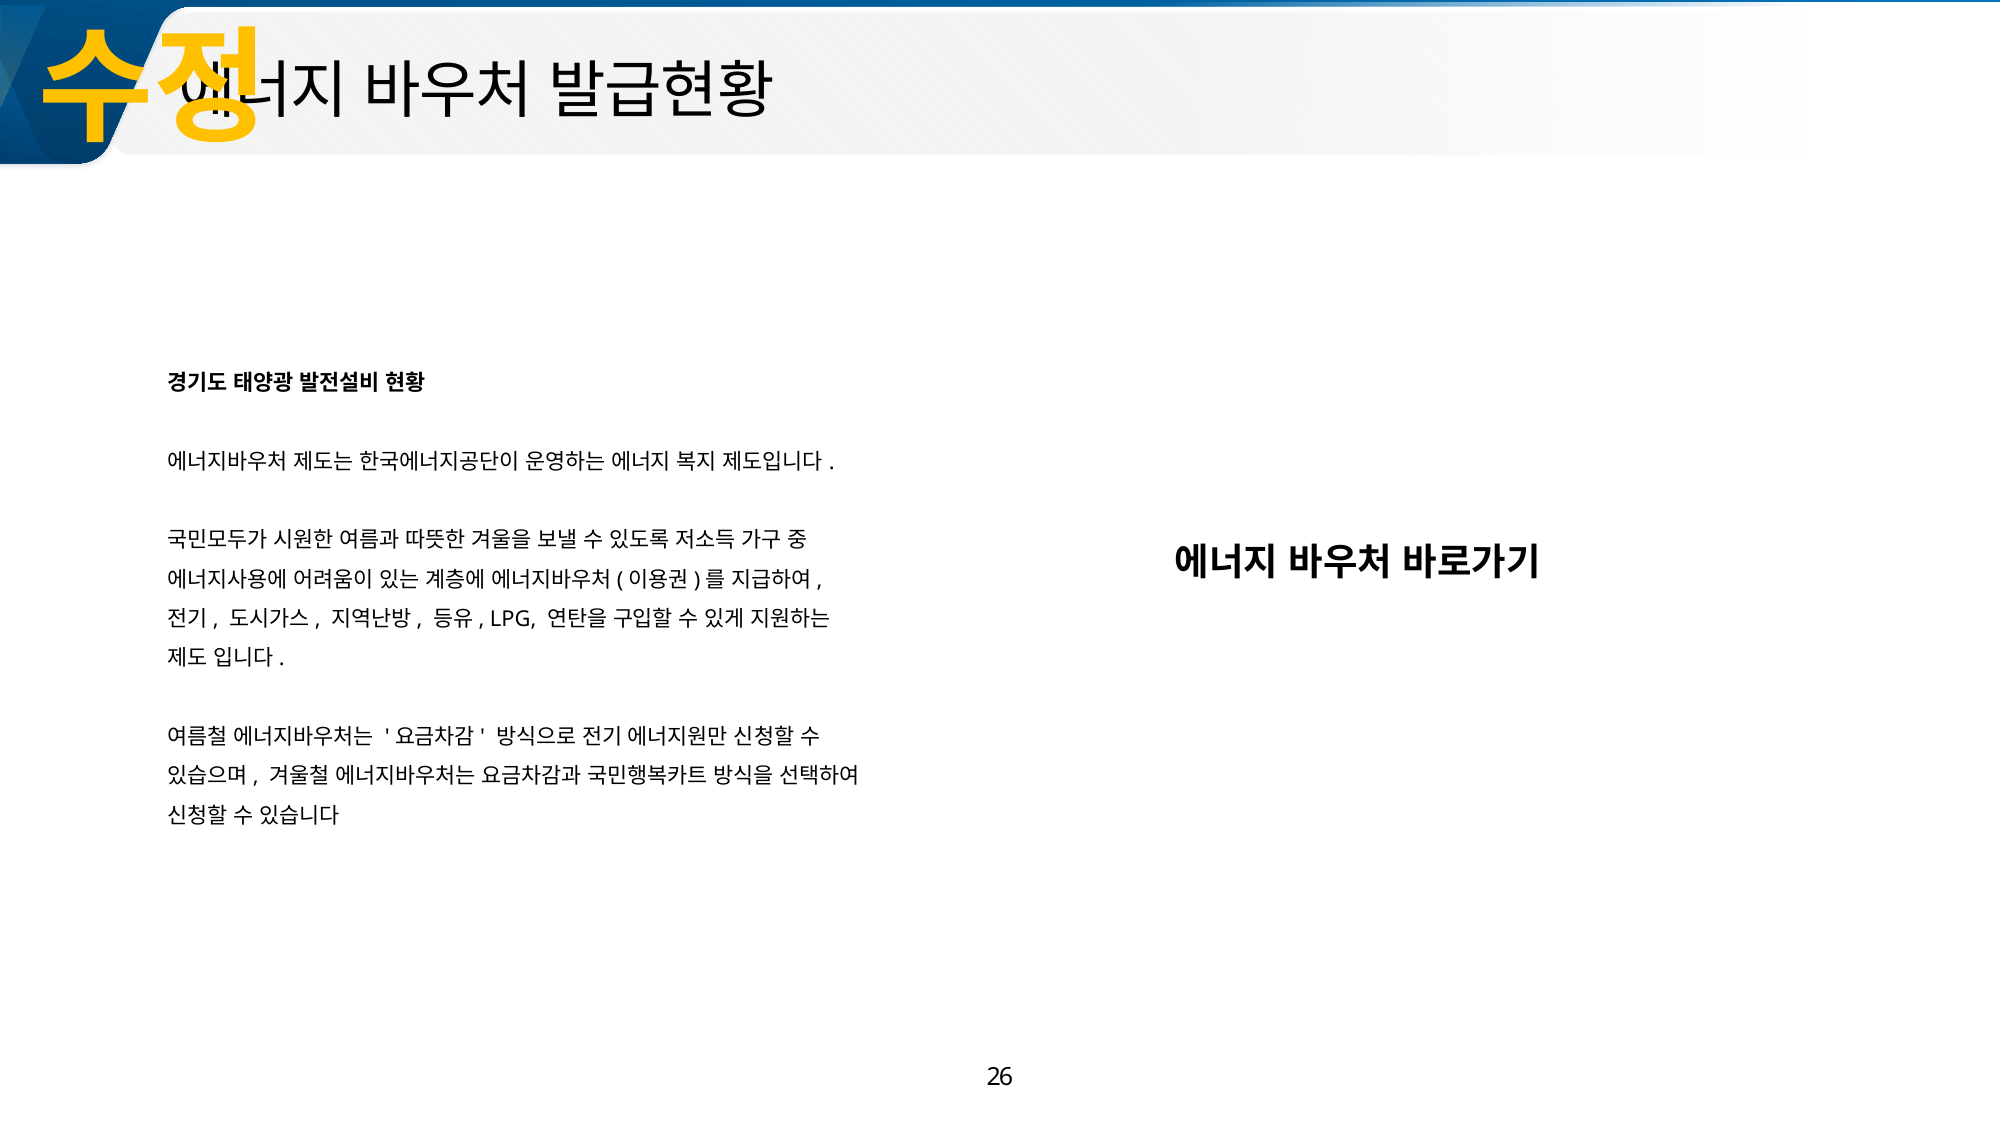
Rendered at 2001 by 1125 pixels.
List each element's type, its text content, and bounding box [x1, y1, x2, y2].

text_box 에너지 바우처 바로가기 [1160, 507, 1762, 590]
text_box 경기도 태양광 발전설비 현황 에너지바우처 제도는 한국에너지공단이 운영하는 에너지 복지 제도입니다. 국민모두가 시원한 여름과 따뜻한 겨울을 보낼 수 있도록 저소득 가구 중 에너지사용에 어려움이 있는 계층에 에너지바우처(이용권)를 지급하여, 전기, 도시가스, 지역난방, 등유, LPG, 연탄을 구입할 수 있게 지원하는 제도 입니다. 여름철 에너지바우처는 '요금차감' 방식으로 전기 에너지원만 신청할 수 있습으며, 겨울철 에너지바우처는 요금차감과 국민행복카트 방식을 선택하여 신청할 수 있습니다 [152, 348, 883, 835]
text_box 에너지 바우처 발급현황 [306, 49, 1551, 125]
text_box 수정 [1, 6, 306, 158]
